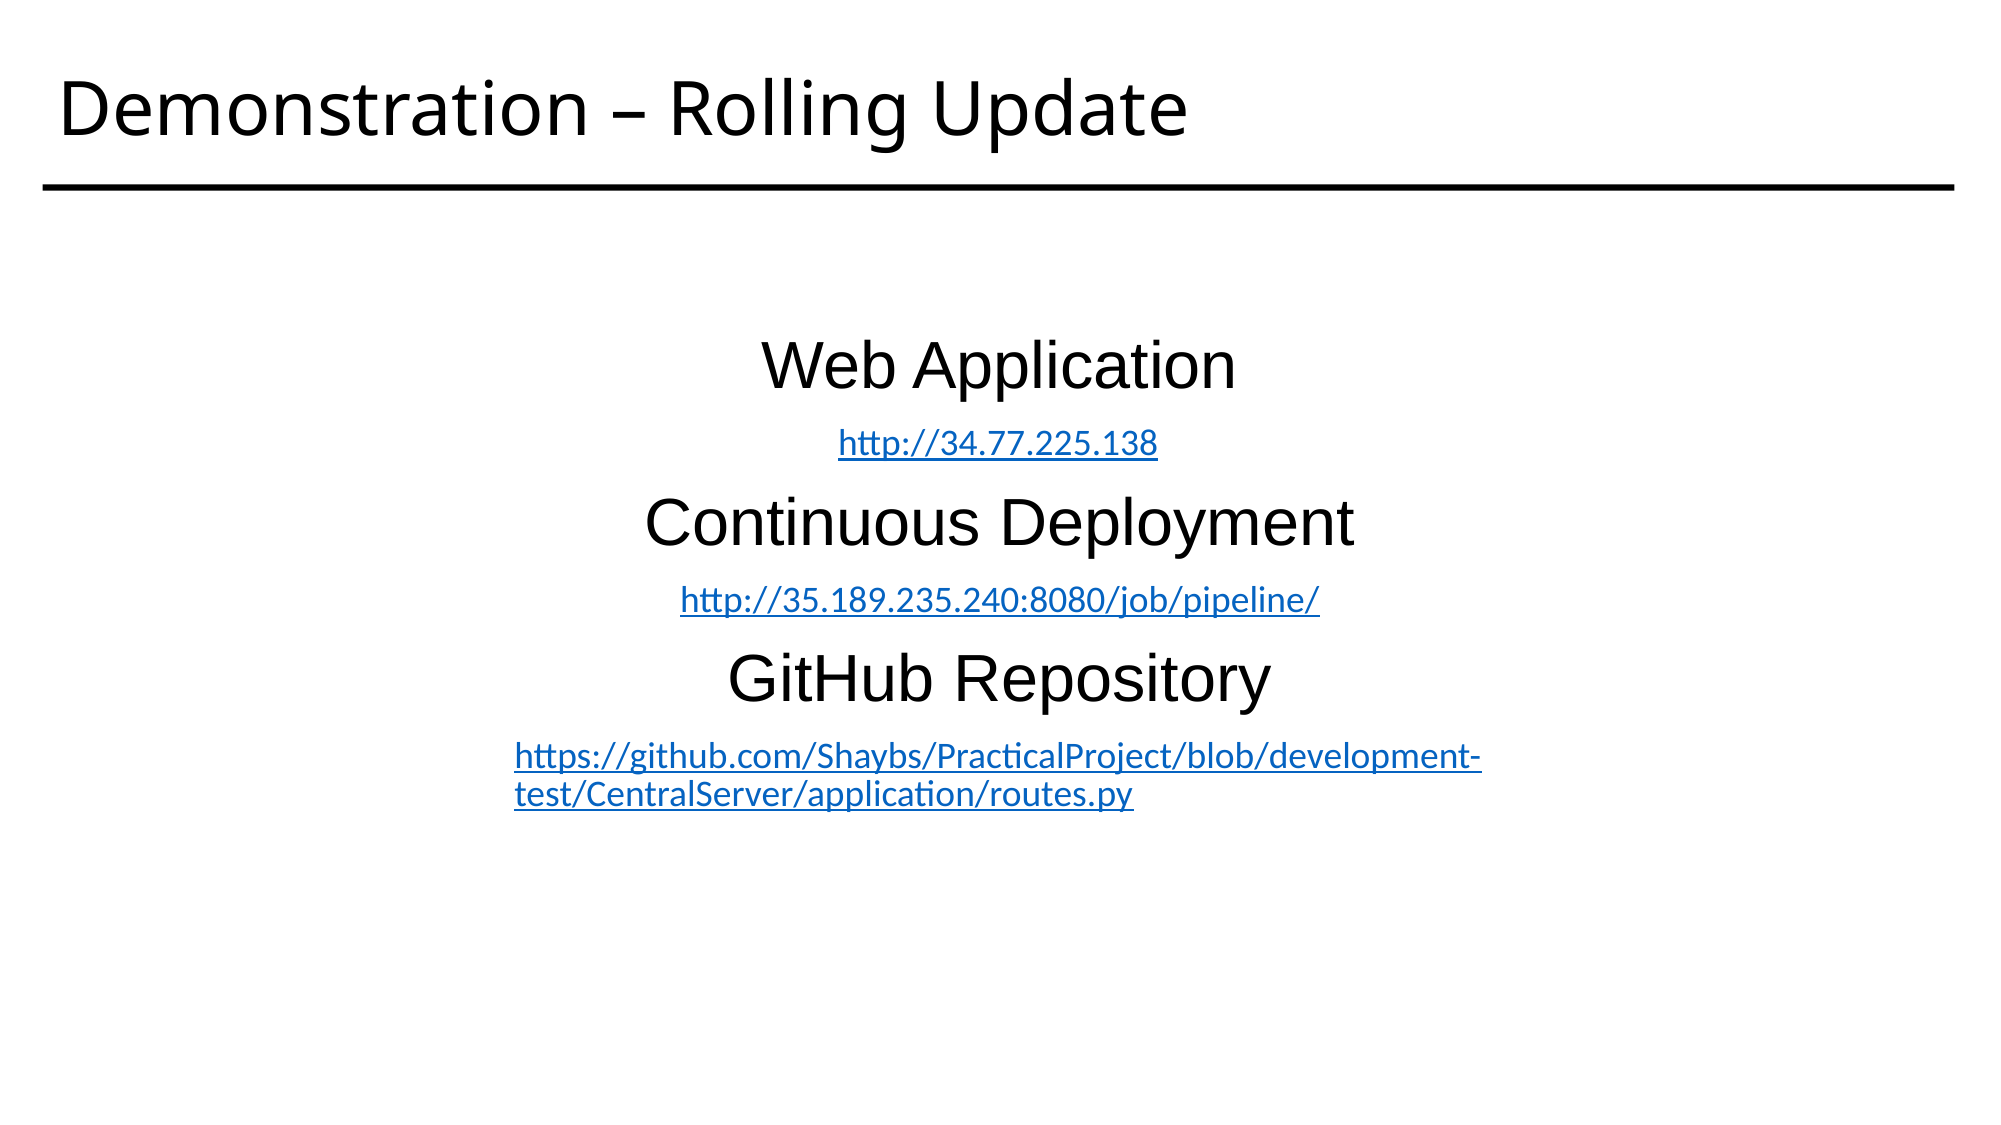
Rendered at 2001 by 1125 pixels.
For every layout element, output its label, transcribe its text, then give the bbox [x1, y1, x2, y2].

text_box Continuous Deployment [399, 471, 1600, 566]
text_box http://35.189.235.240:8080/job/pipeline/ [665, 567, 1335, 627]
title Demonstration – Rolling Update [42, 61, 1238, 160]
text_box Web Application [399, 314, 1600, 410]
text_box GitHub Repository [399, 627, 1600, 723]
text_box http://34.77.225.138 [823, 410, 1174, 471]
text_box https://github.com/Shaybs/PracticalProject/blob/development-test/CentralServer/application/routes.py [499, 723, 1501, 784]
